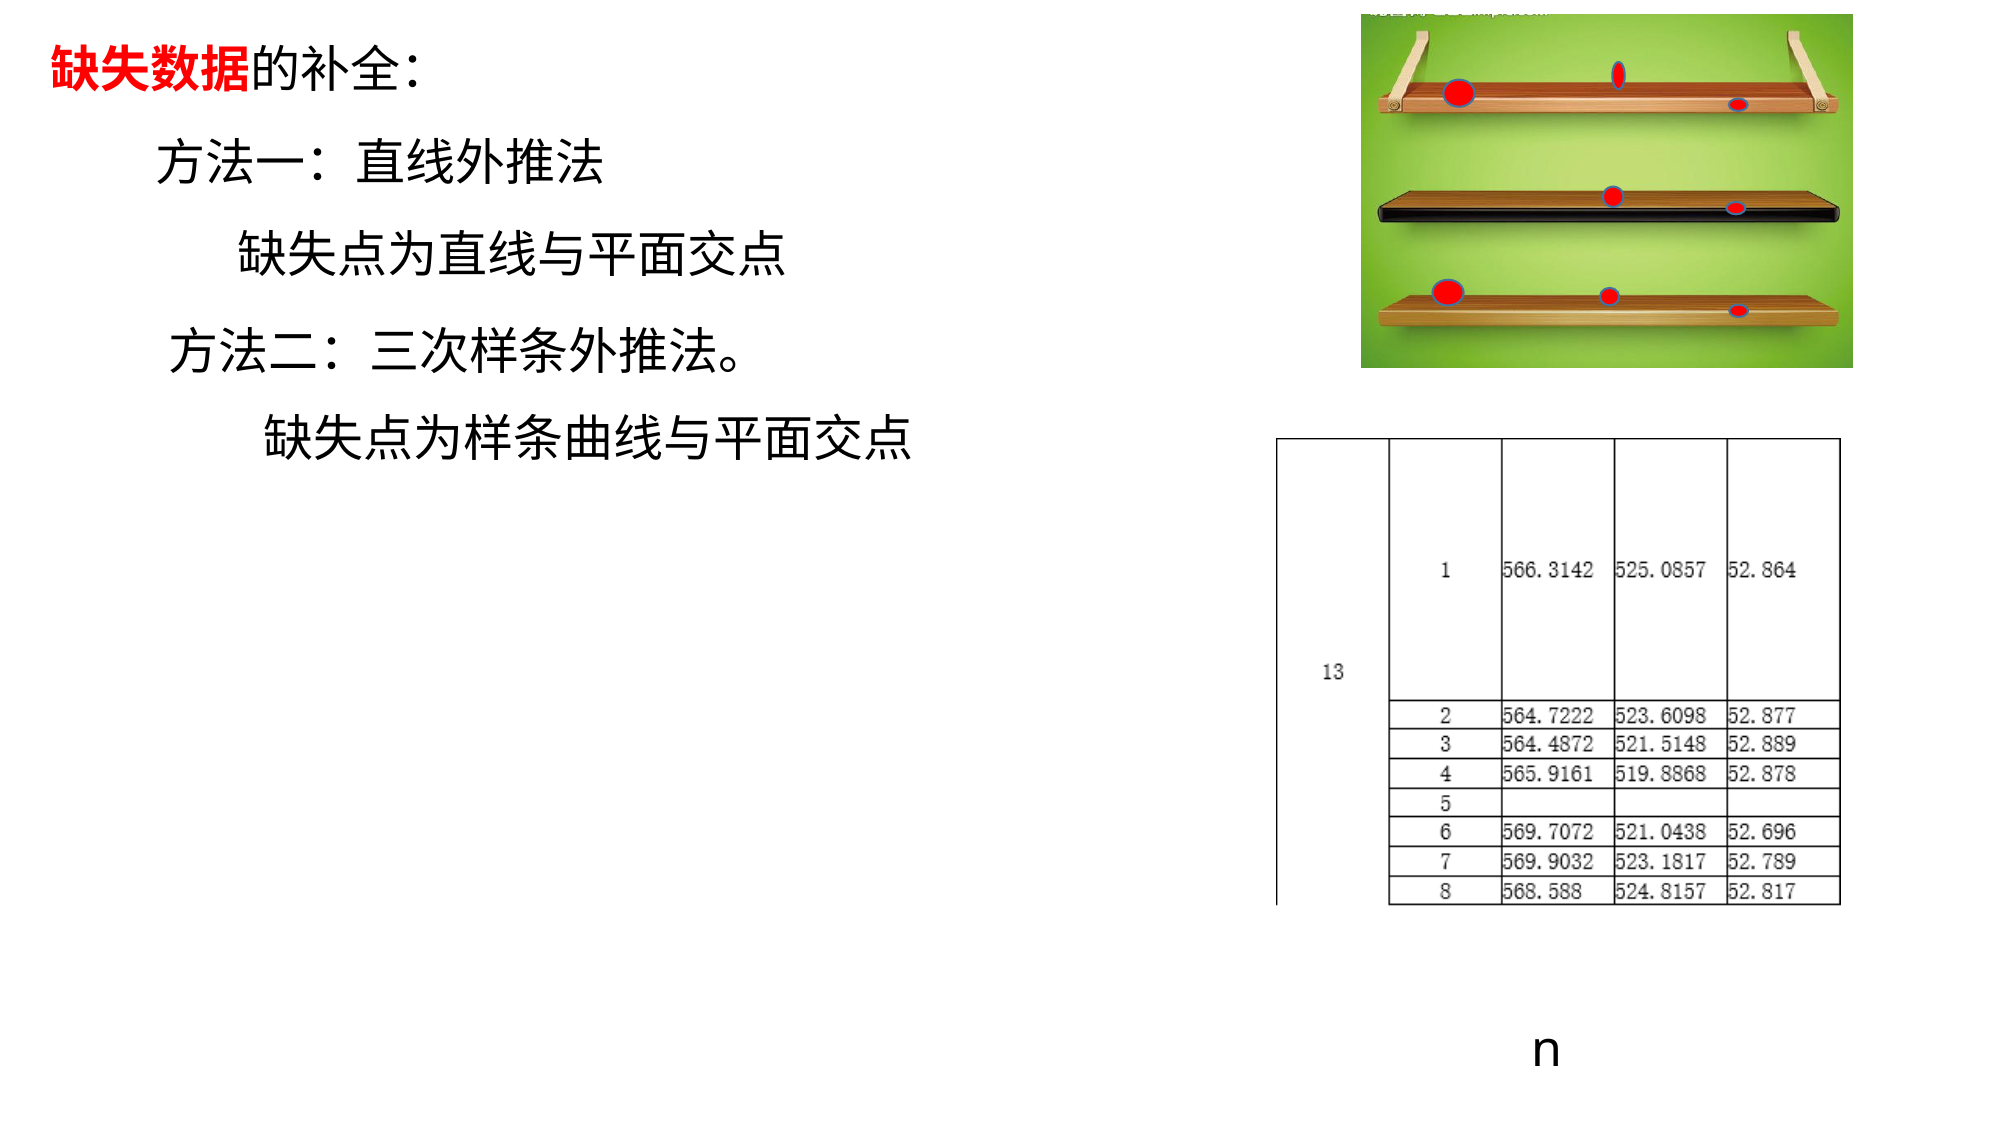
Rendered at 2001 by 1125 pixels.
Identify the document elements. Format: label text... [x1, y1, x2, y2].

text_box 方法二：三次样条外推法。 [154, 311, 779, 387]
text_box n [1516, 1008, 1809, 1084]
picture [1361, 14, 1853, 368]
text_box 缺失点为样条曲线与平面交点 [248, 399, 1009, 474]
text_box 方法一：直线外推法 [140, 123, 732, 199]
text_box 缺失点为直线与平面交点 [222, 215, 913, 291]
text_box 缺失数据的补全： [35, 29, 581, 105]
picture [1276, 438, 1841, 907]
